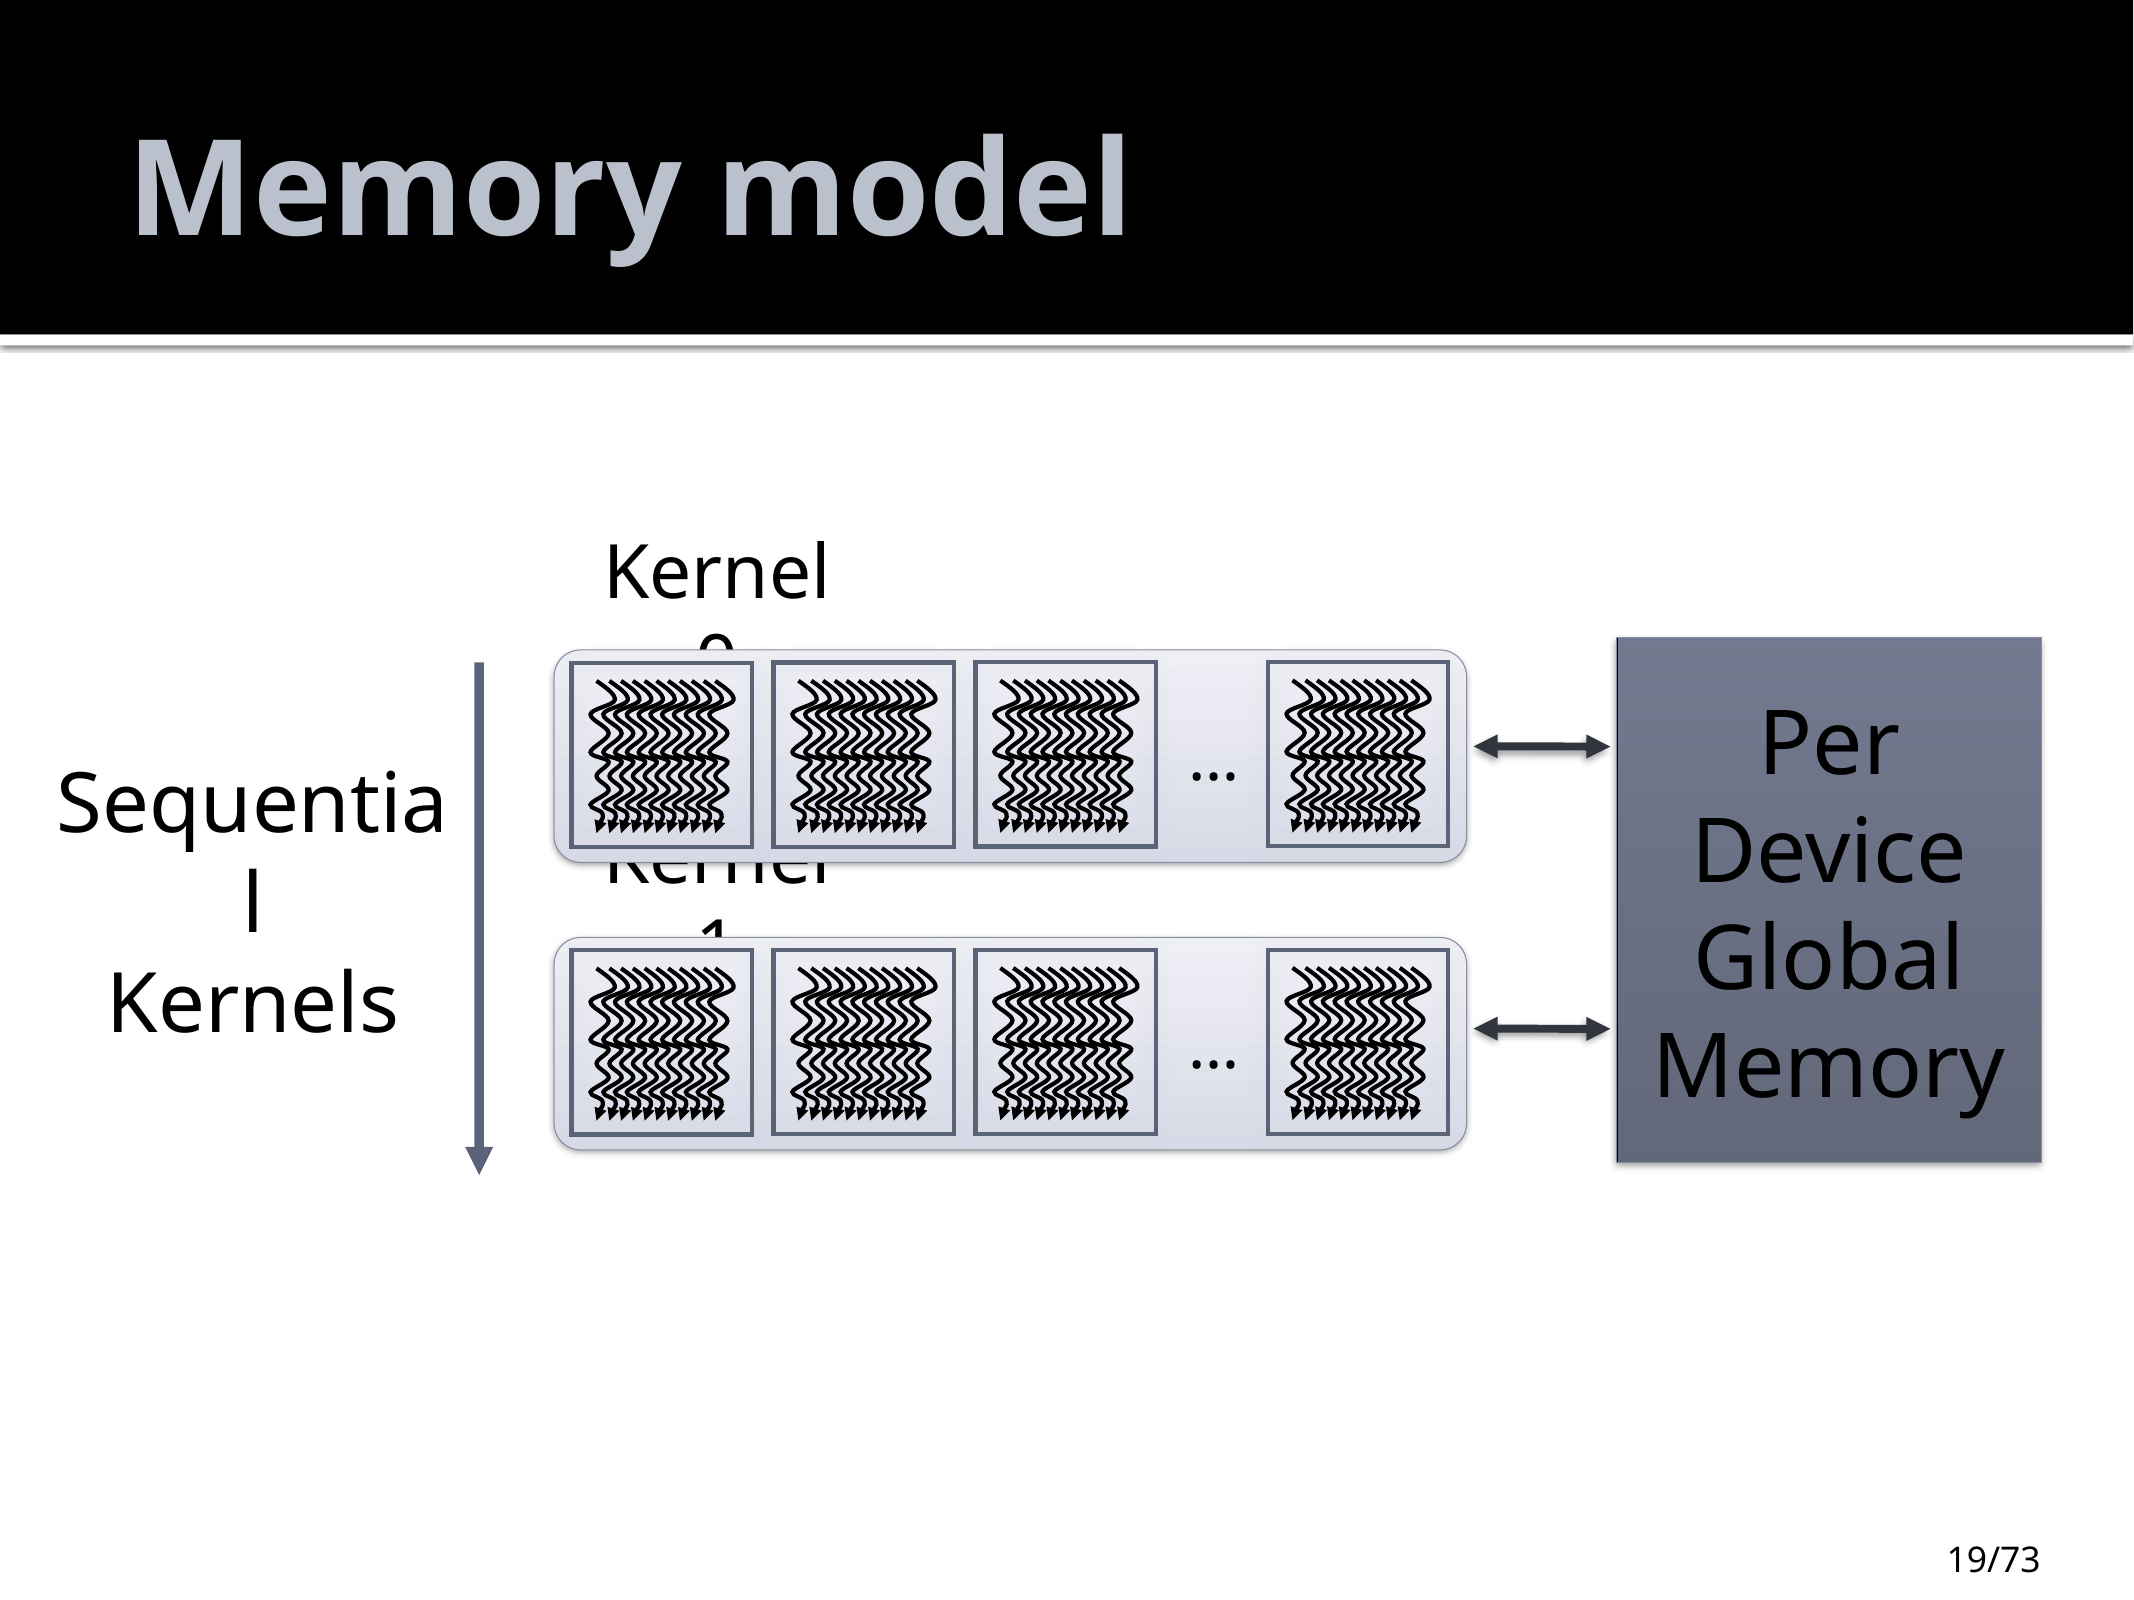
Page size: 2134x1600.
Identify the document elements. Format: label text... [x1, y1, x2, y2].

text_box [554, 937, 1467, 1150]
text_box [1473, 734, 1610, 759]
text_box Per Device Global Memory [1616, 637, 2042, 1163]
text_box Kernel 0 [584, 575, 850, 648]
text_box Sequential Kernels [54, 800, 452, 998]
title Memory model [106, 36, 2027, 329]
text_box [1473, 1016, 1610, 1041]
text_box [472, 662, 486, 1175]
text_box Kernel 1 [584, 871, 850, 935]
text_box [554, 649, 1467, 863]
